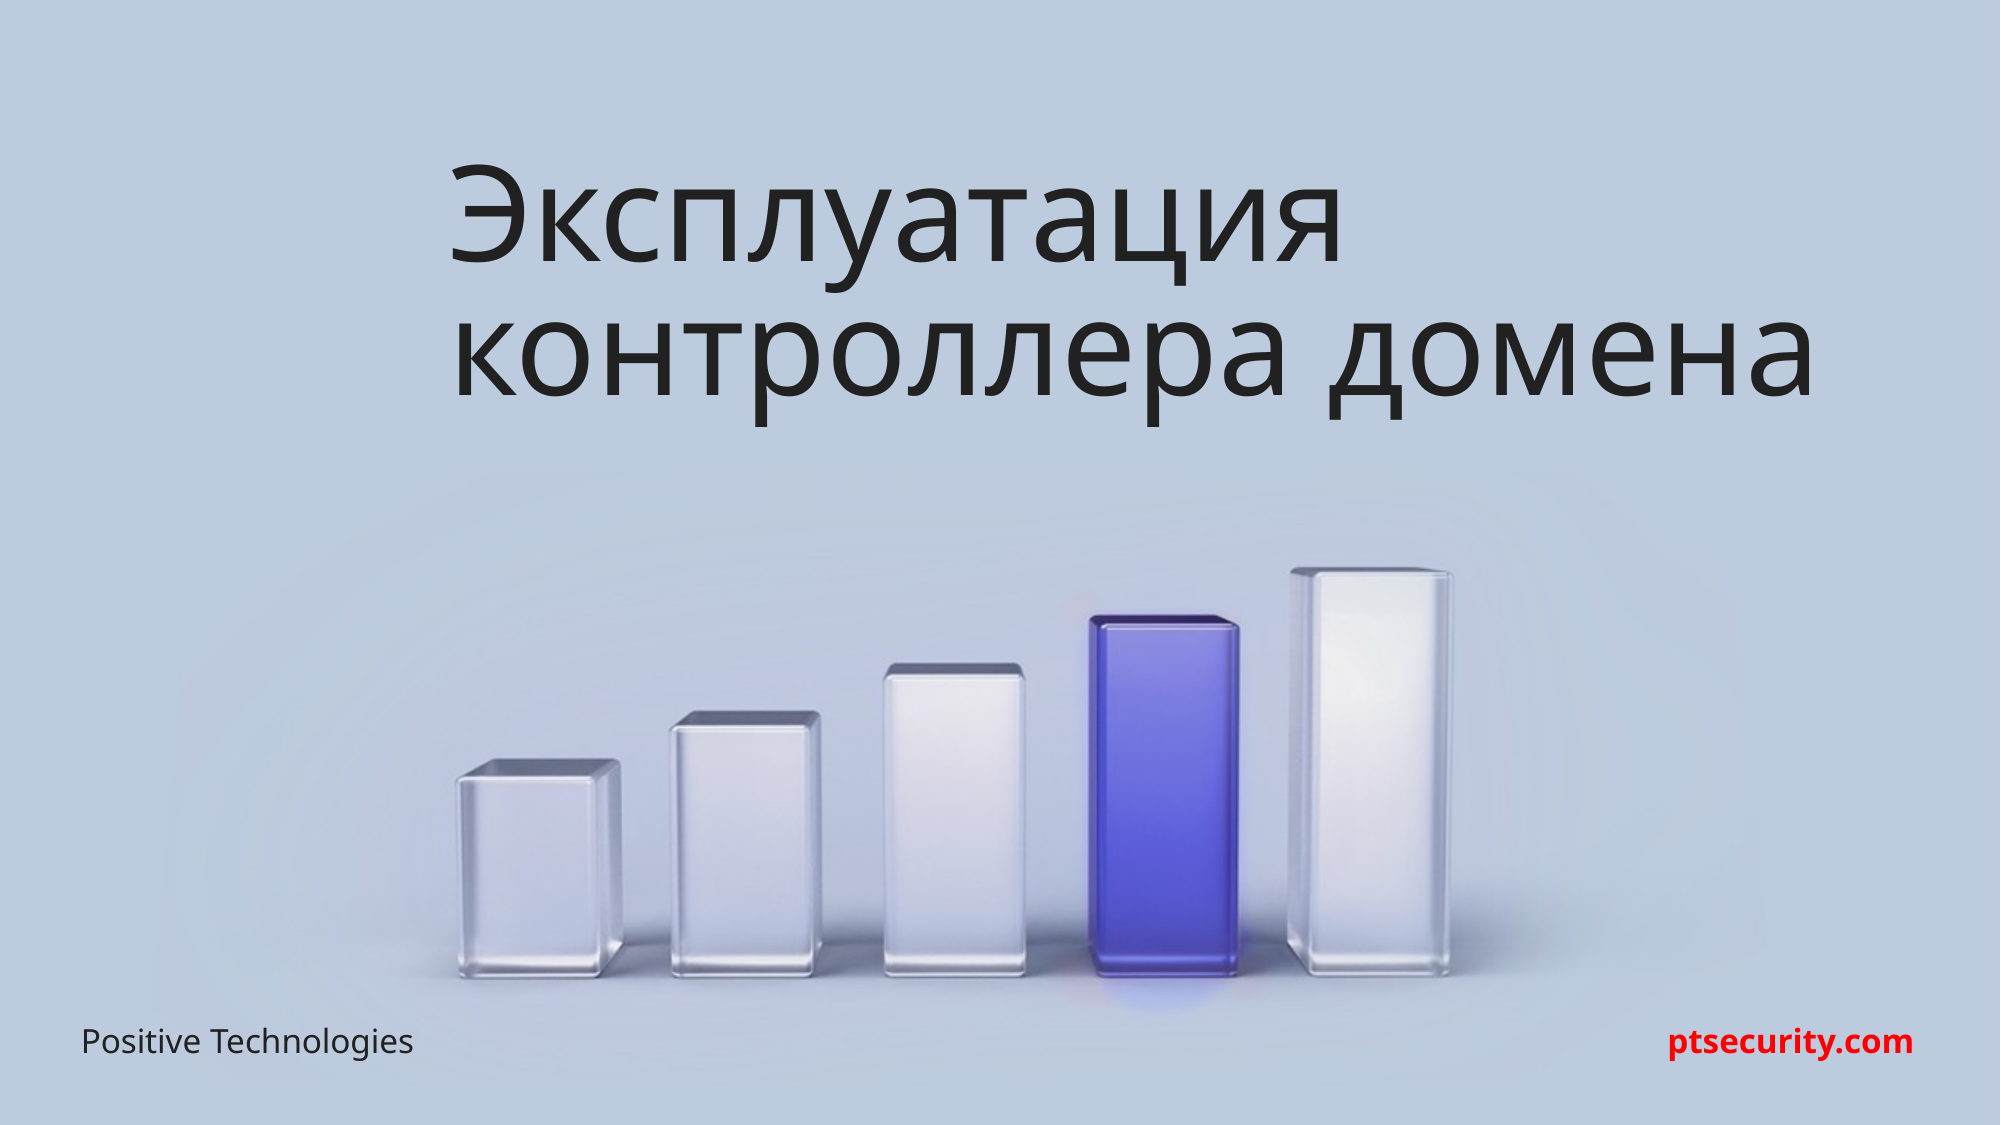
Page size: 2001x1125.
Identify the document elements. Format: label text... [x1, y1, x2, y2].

picture [19, 244, 1822, 1102]
title Эксплуатация контроллера домена [433, 147, 1946, 431]
